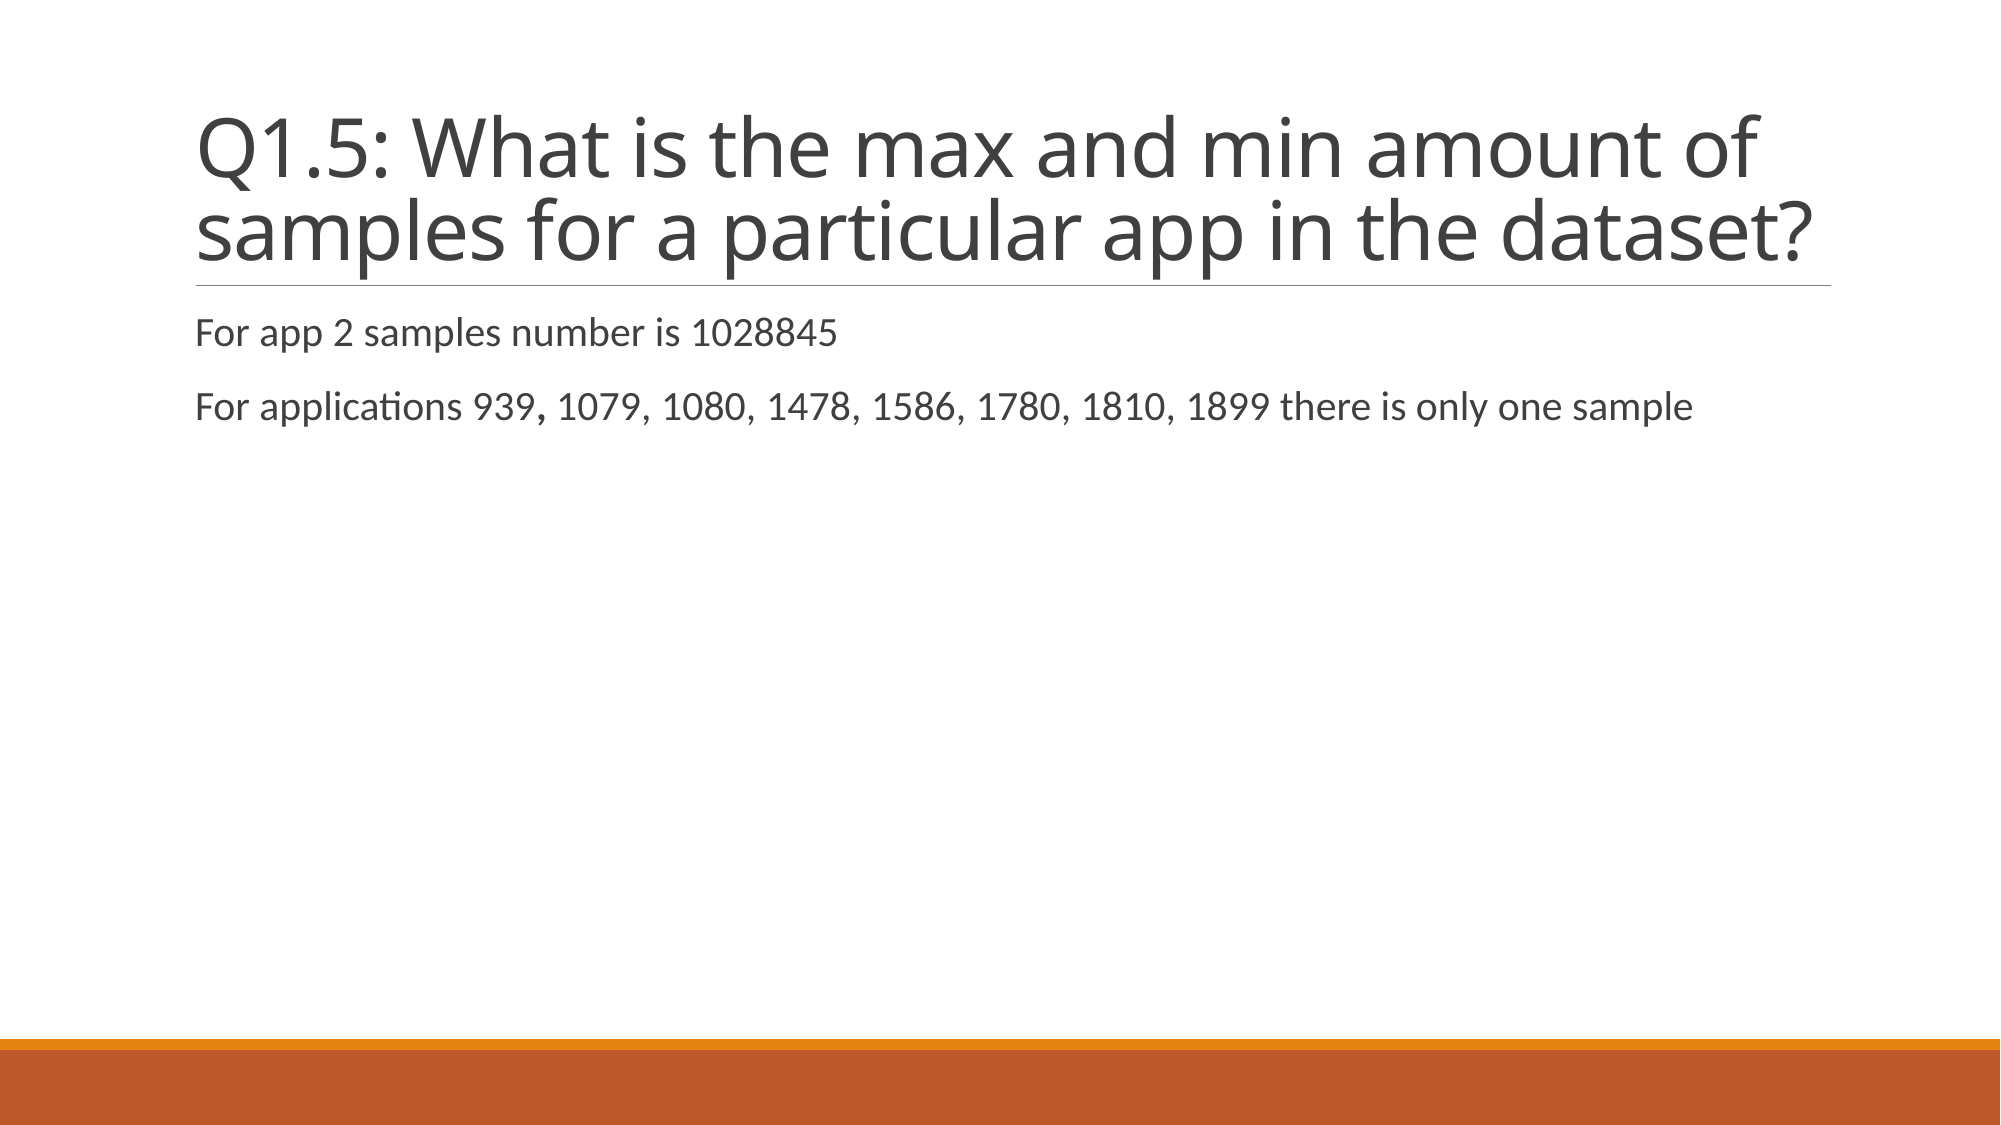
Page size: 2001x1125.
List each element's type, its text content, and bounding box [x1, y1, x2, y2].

list For app 2 samples number is 1028845 For applications 939, 1079, 1080, 1478, 1586, 1780, 1810, 1899 there is only one sample [180, 302, 1830, 963]
title Q1.5: What is the max and min amount of samples for a particular app in the dataset? [180, 47, 1830, 285]
